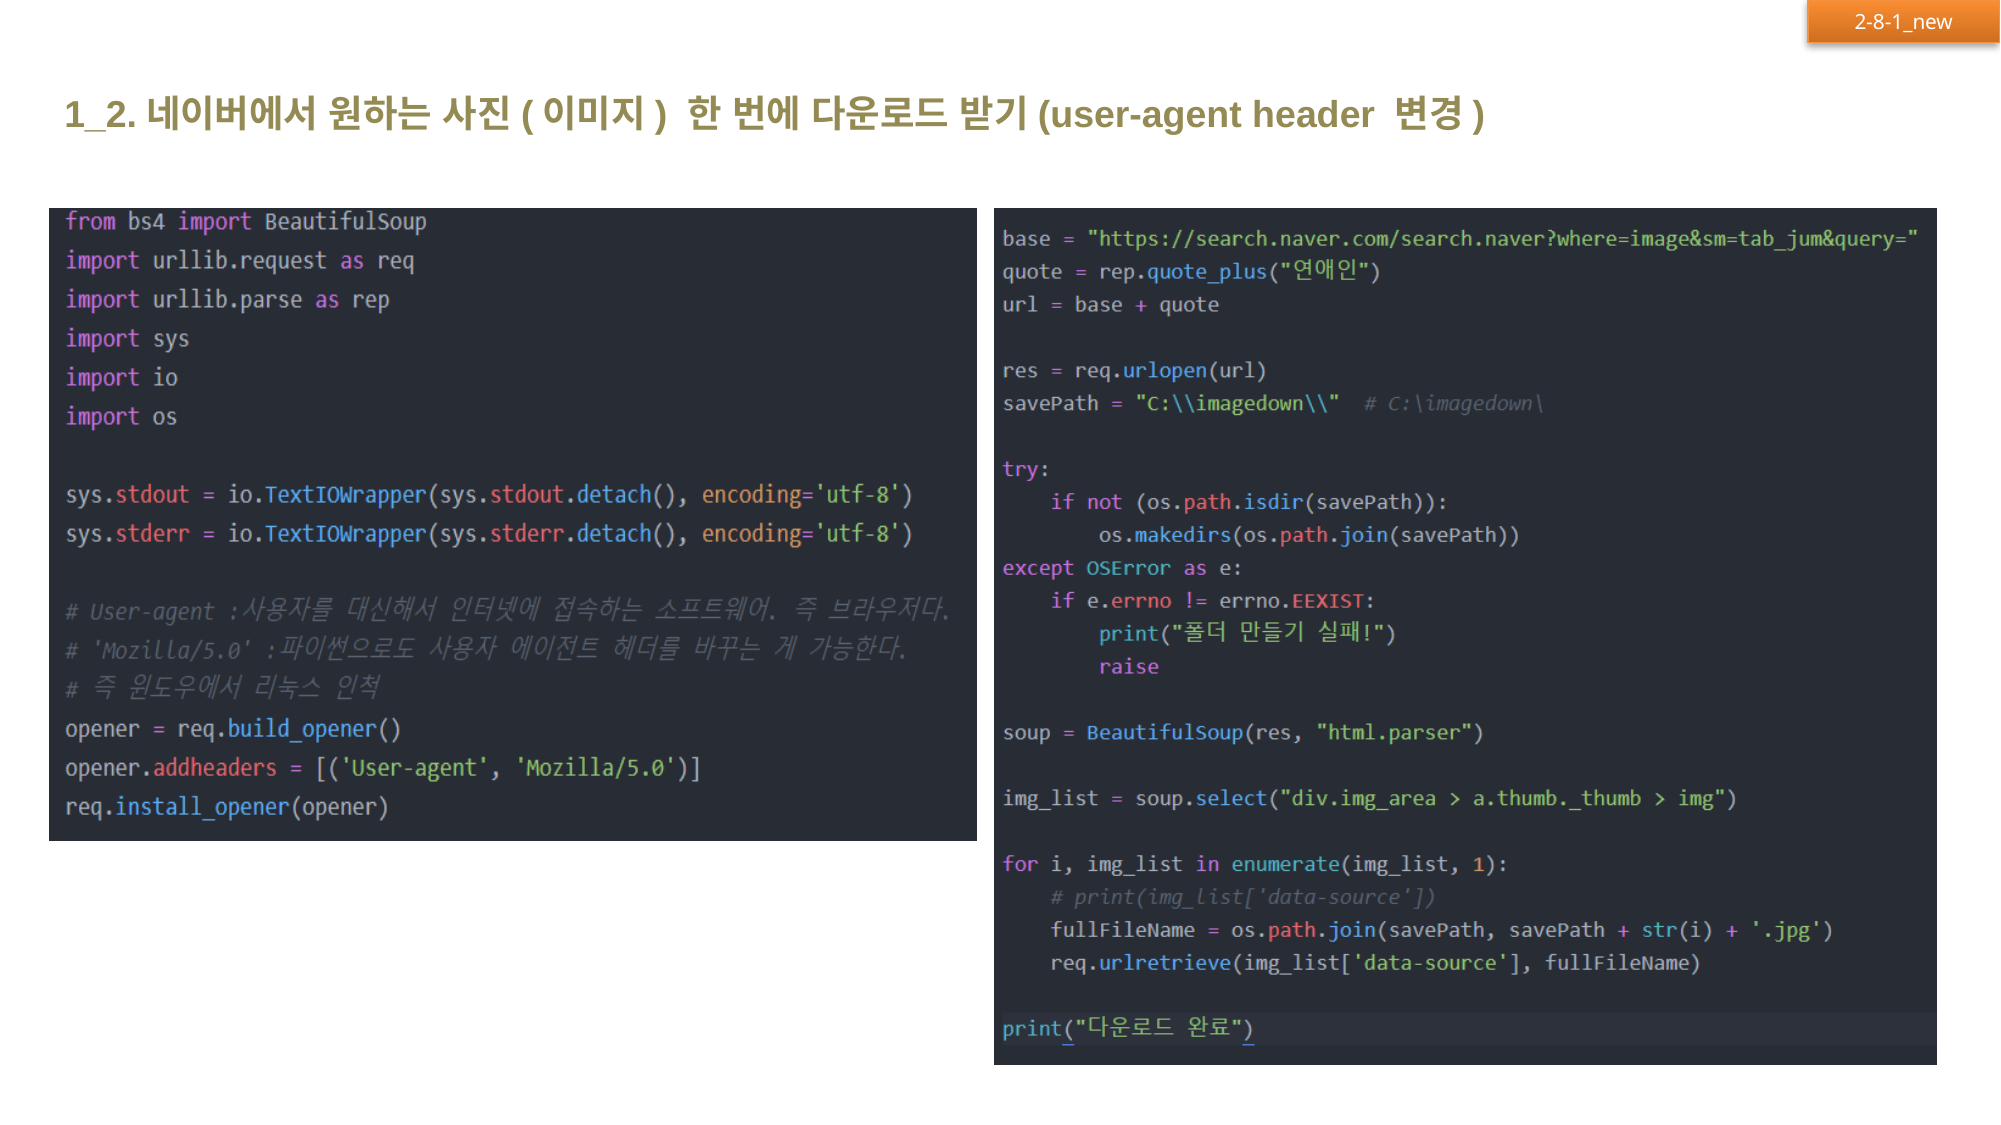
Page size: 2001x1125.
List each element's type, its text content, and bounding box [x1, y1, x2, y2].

text_box 2-8-1_new [1807, 0, 2000, 43]
picture [993, 207, 1938, 1065]
picture [48, 207, 977, 841]
text_box 1_2.네이버에서 원하는 사진(이미지) 한 번에 다운로드 받기(user-agent header 변경) [49, 60, 1501, 143]
